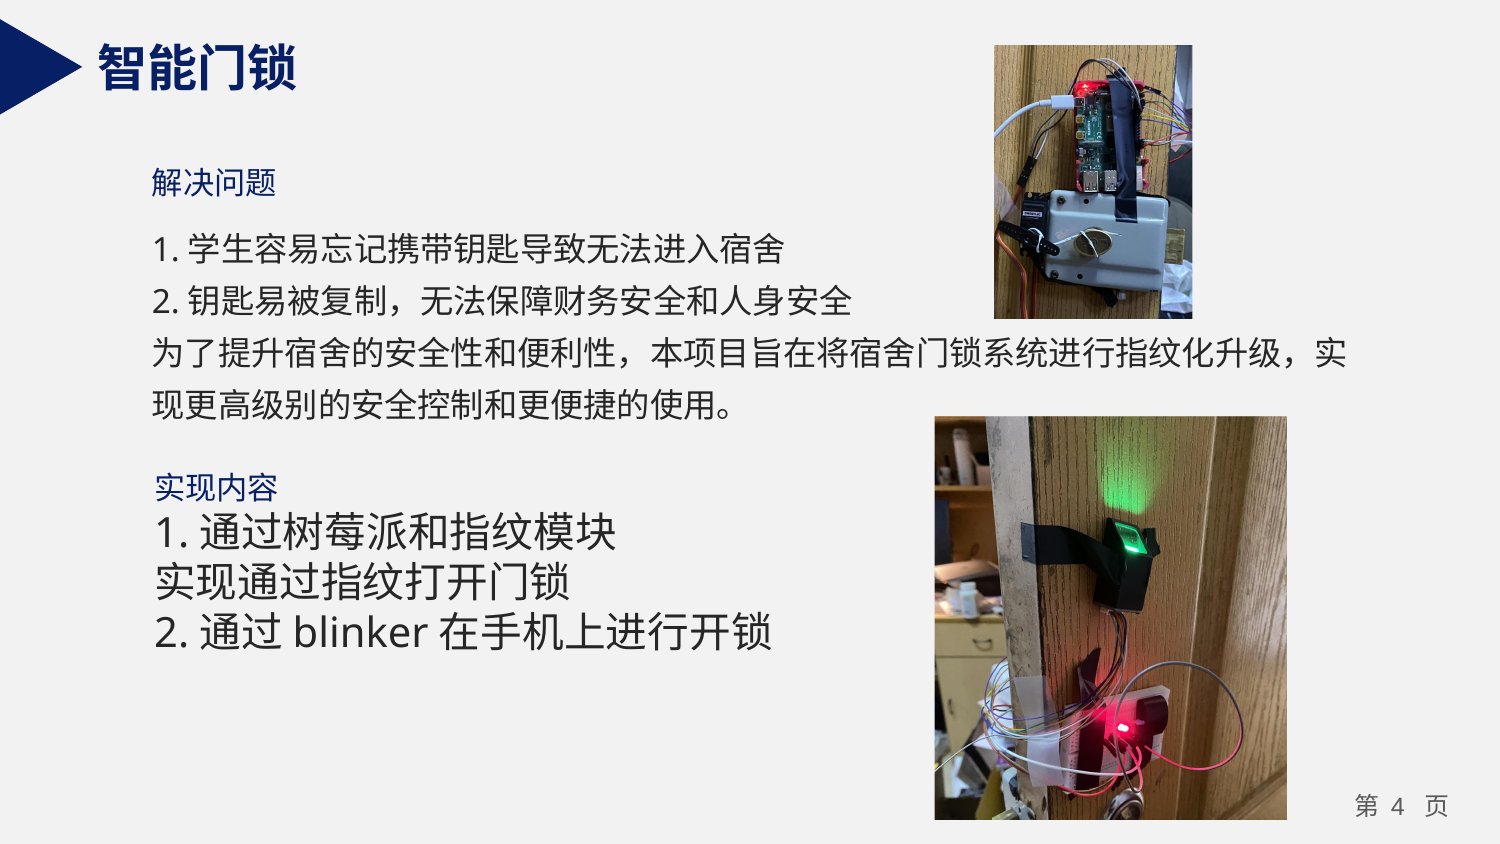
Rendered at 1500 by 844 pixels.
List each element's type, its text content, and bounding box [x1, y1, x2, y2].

text_box 智能门锁 [82, 29, 313, 105]
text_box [137, 155, 1367, 435]
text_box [156, 461, 771, 666]
picture [895, 391, 1363, 820]
picture [956, 45, 1230, 282]
text_box [0, 19, 83, 115]
